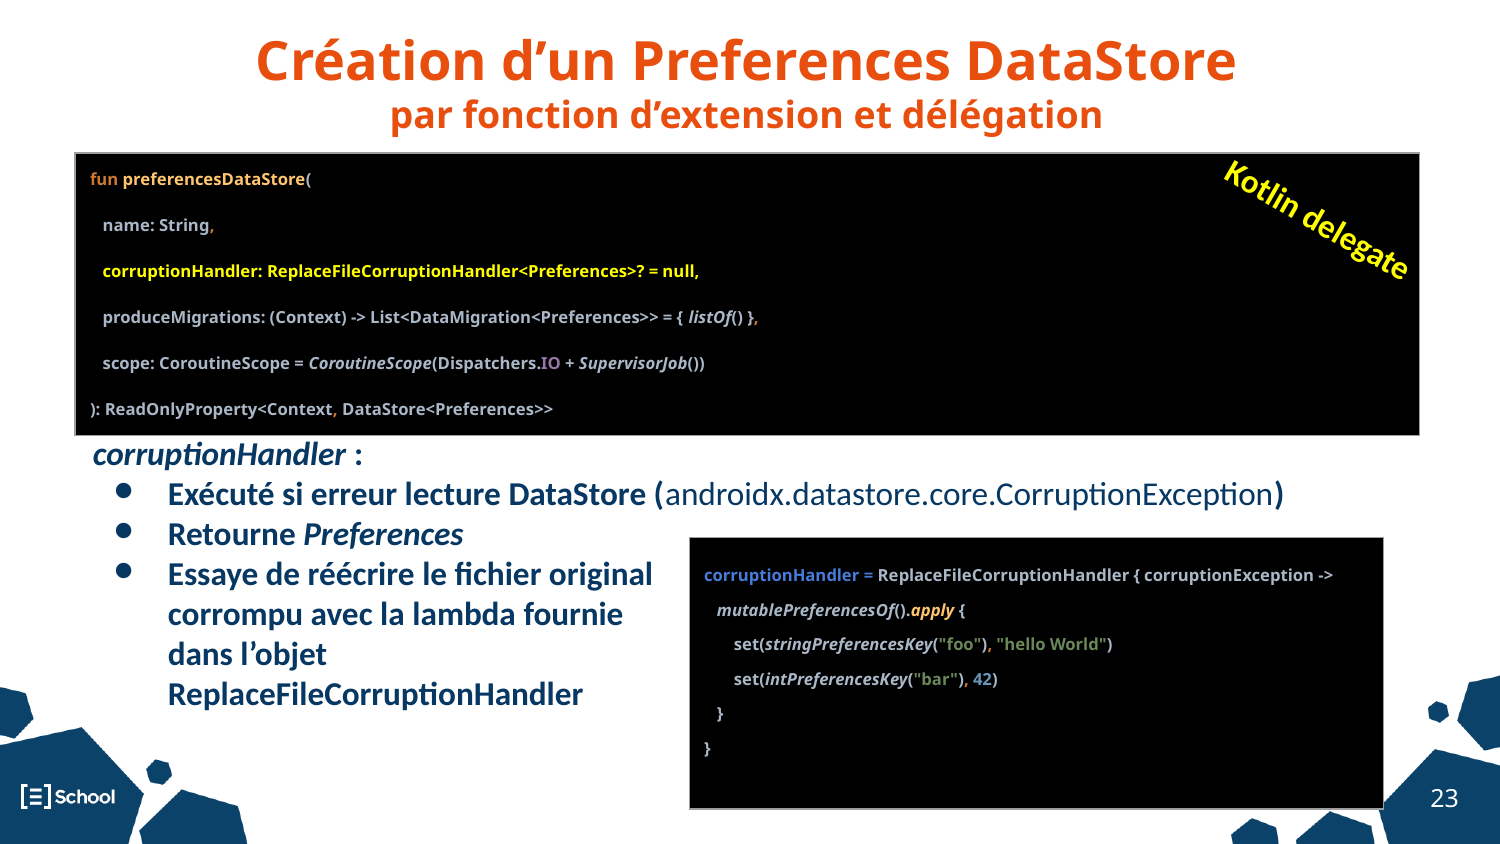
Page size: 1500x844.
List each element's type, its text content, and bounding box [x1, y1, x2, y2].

text_box corruptionHandler : Exécuté si erreur lecture DataStore (androidx.datastore.core.CorruptionException) Retourne Preferences Essaye de réécrire le fichier original corrompu avec la lambda fournie dans l’objet ReplaceFileCorruptionHandler [77, 417, 1423, 803]
text_box Création d’un Preferences DataStore par fonction d’extension et délégation [22, 11, 1472, 152]
text_box Kotlin delegate [1188, 123, 1450, 315]
picture [0, 0, 1500, 844]
table_header corruptionHandler = ReplaceFileCorruptionHandler { corruptionException -> mutablePreferencesOf().apply { set(stringPreferencesKey("foo"), "hello World") set(intPreferencesKey("bar"), 42) } } [690, 538, 1383, 808]
slide_number ‹#› [1383, 767, 1474, 832]
table_header fun preferencesDataStore( name: String, corruptionHandler: ReplaceFileCorruptionHandler<Preferences>? = null, produceMigrations: (Context) -> List<DataMigration<Preferences>> = { listOf() }, scope: CoroutineScope = CoroutineScope(Dispatchers.IO + SupervisorJob()) ): ReadOnlyProperty<Context, DataStore<Preferences>> [76, 154, 1419, 435]
